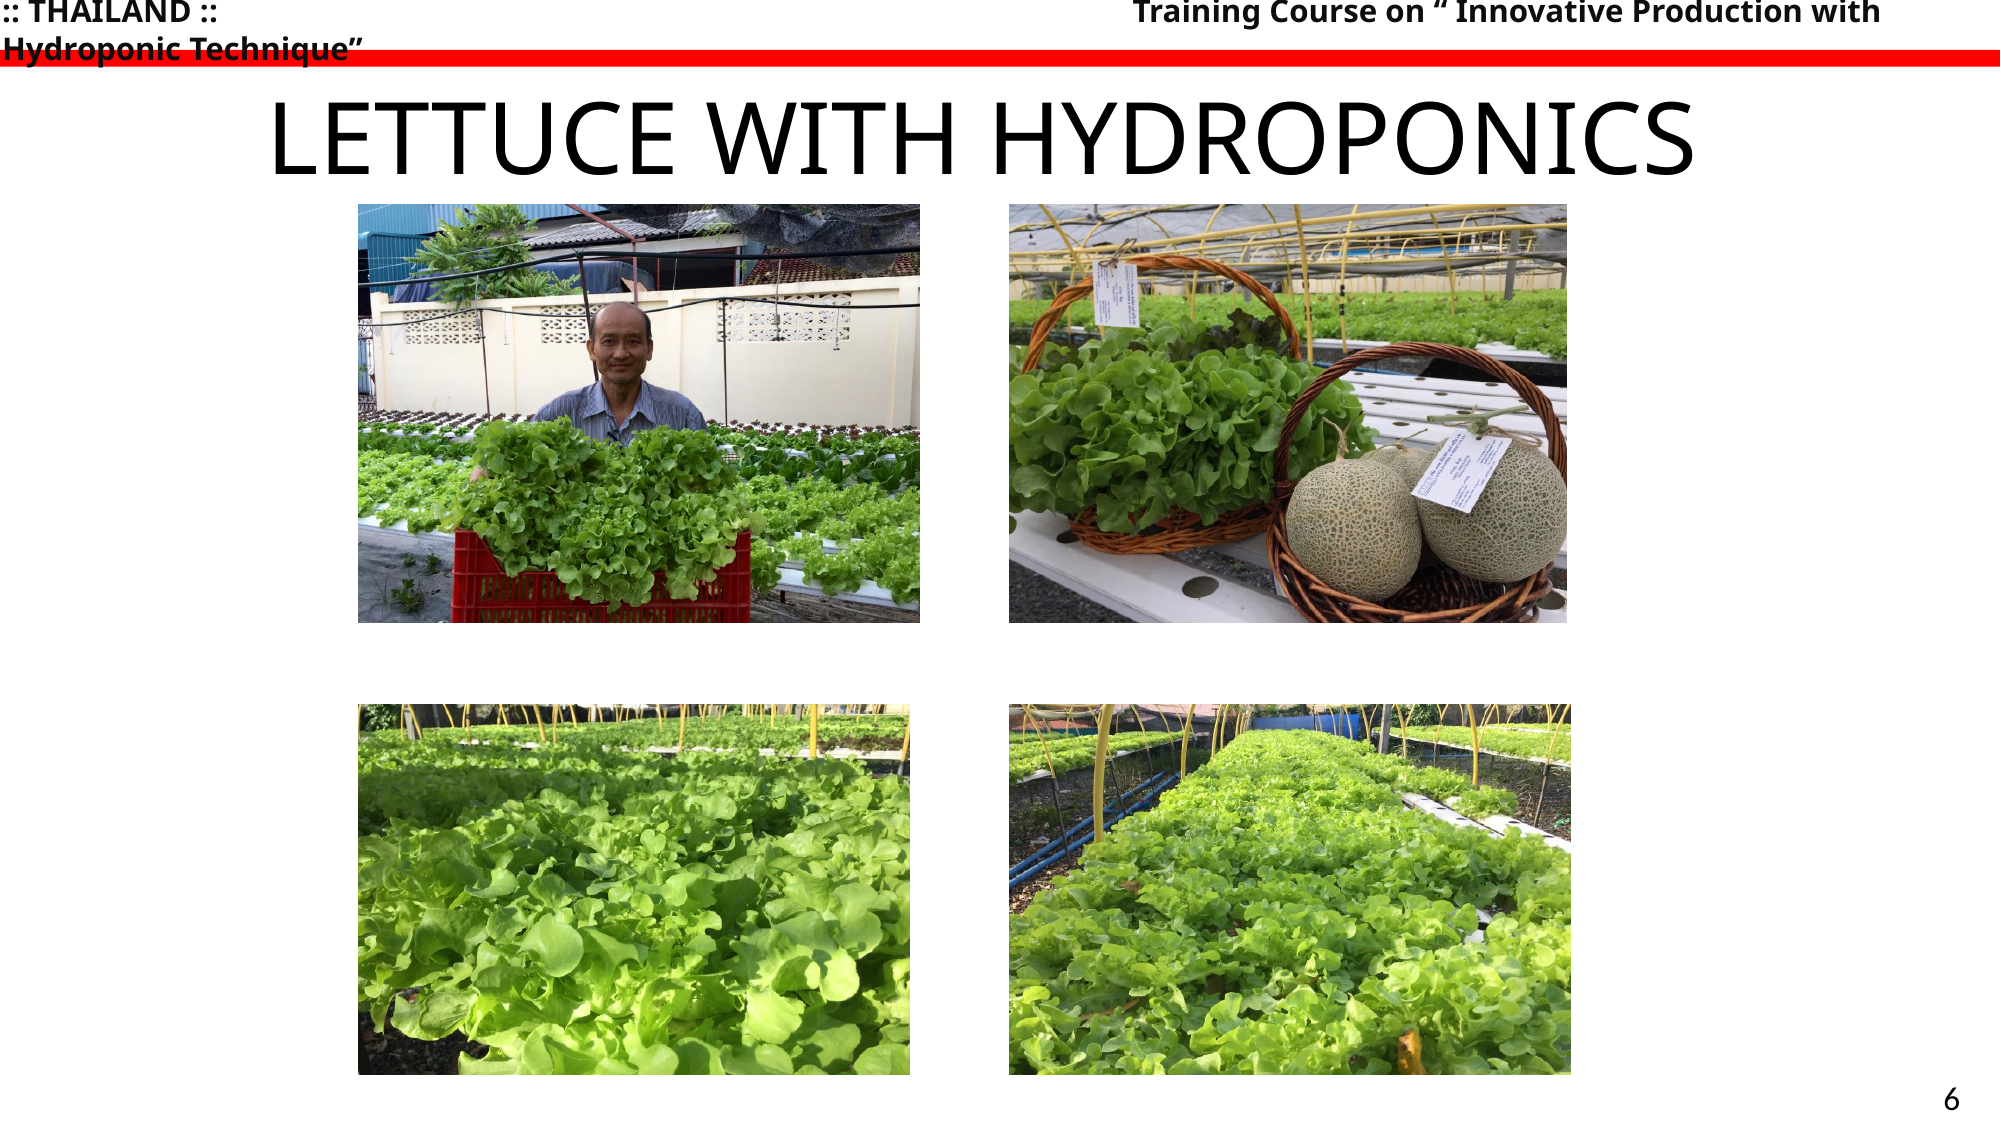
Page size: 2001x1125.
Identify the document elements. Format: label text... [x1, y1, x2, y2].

picture [358, 704, 910, 1075]
picture [1009, 704, 1571, 1075]
title LETTUCE WITH HYDROPONICS [232, 45, 1733, 205]
picture [1009, 204, 1567, 623]
text_box :: THAILAND :: Training Course on “ Innovative Production with Hydroponic Technique” [0, 0, 2000, 67]
text_box 6 [1928, 1069, 1976, 1125]
picture [358, 204, 920, 623]
